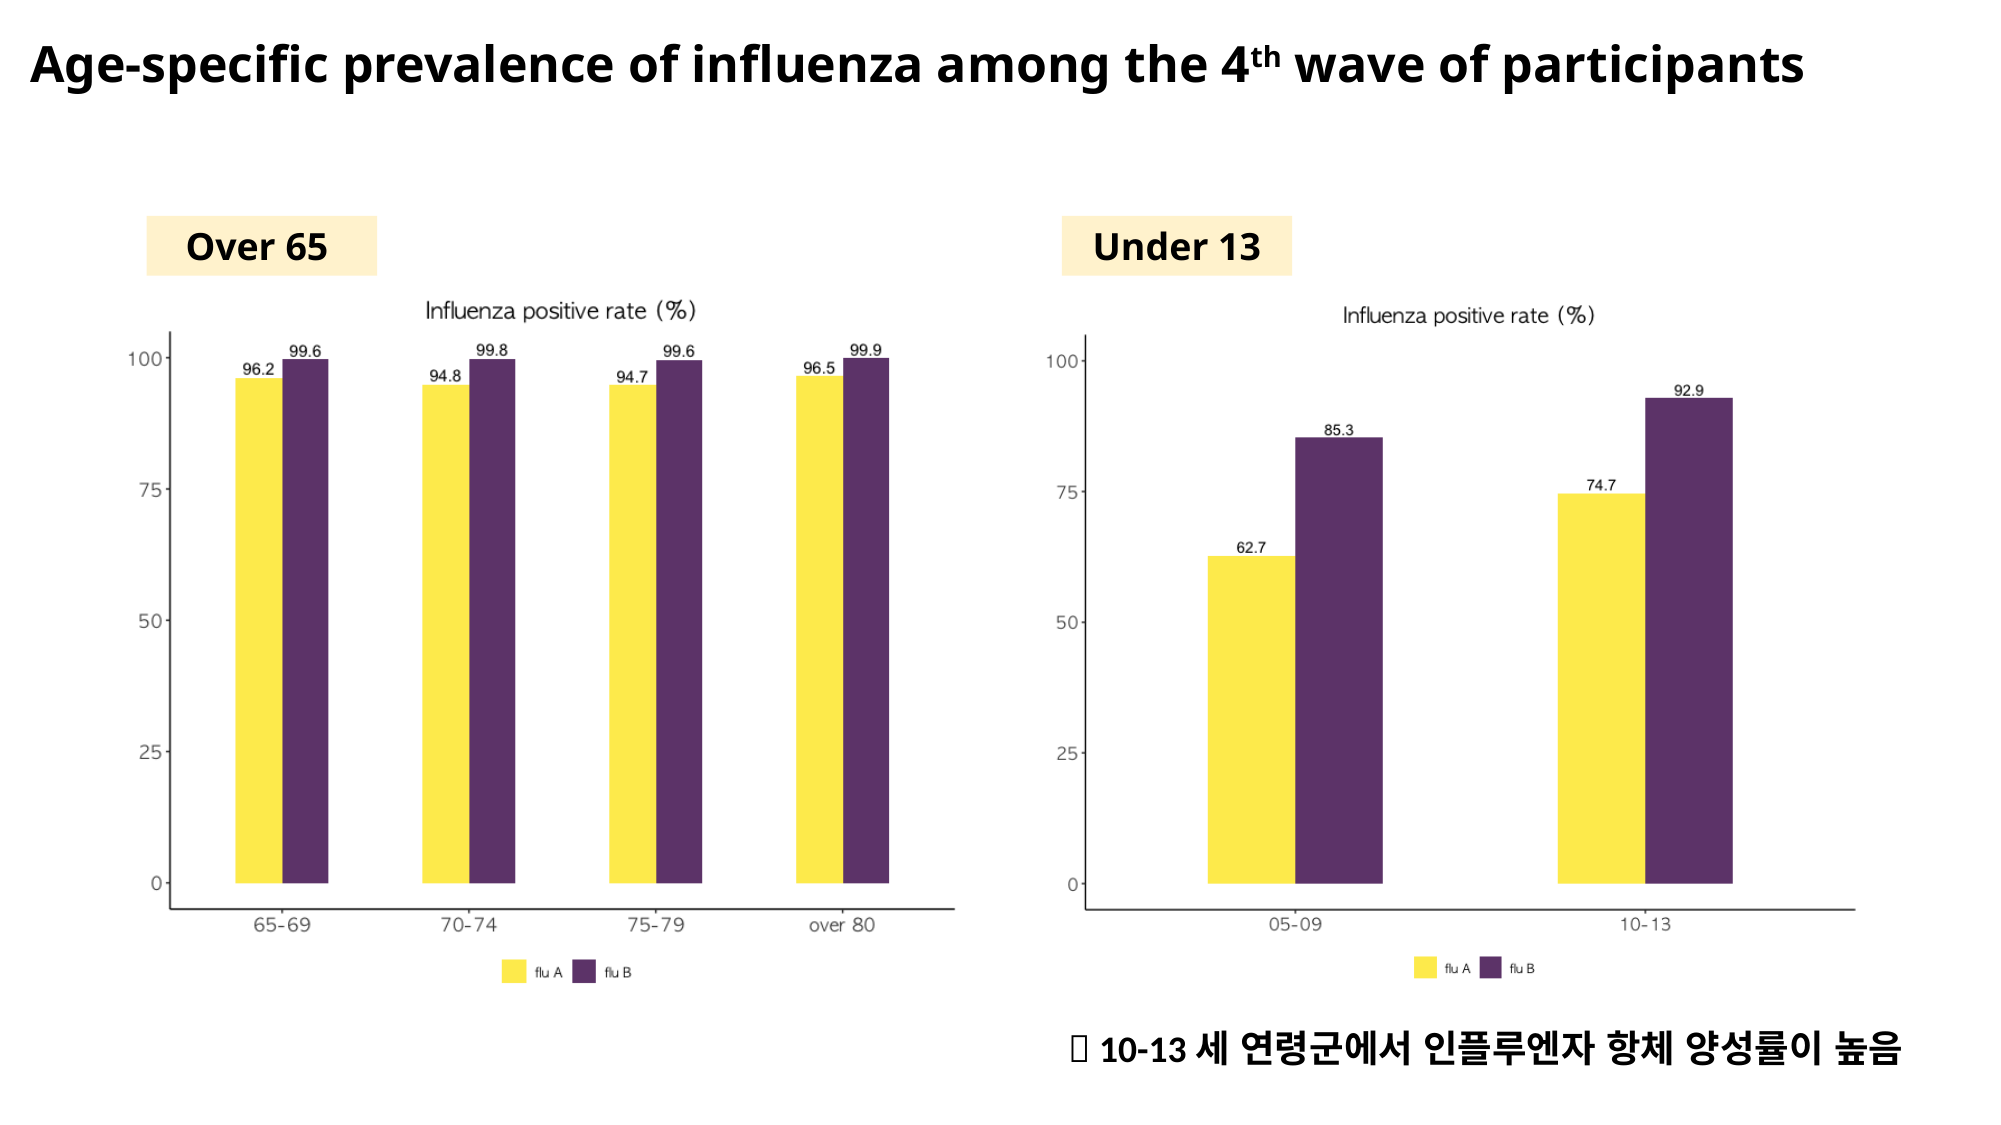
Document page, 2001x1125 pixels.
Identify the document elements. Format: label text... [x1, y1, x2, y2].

text_box  10-13세 연령군에서 인플루엔자 항체 양성률이 높음 [1015, 1017, 2000, 1078]
text_box Under 13 [1061, 215, 1293, 276]
picture [118, 293, 963, 1001]
text_box Age-specific prevalence of influenza among the 4th wave of participants [15, 25, 1821, 100]
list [1037, 299, 1863, 996]
text_box Over 65 [146, 215, 378, 276]
